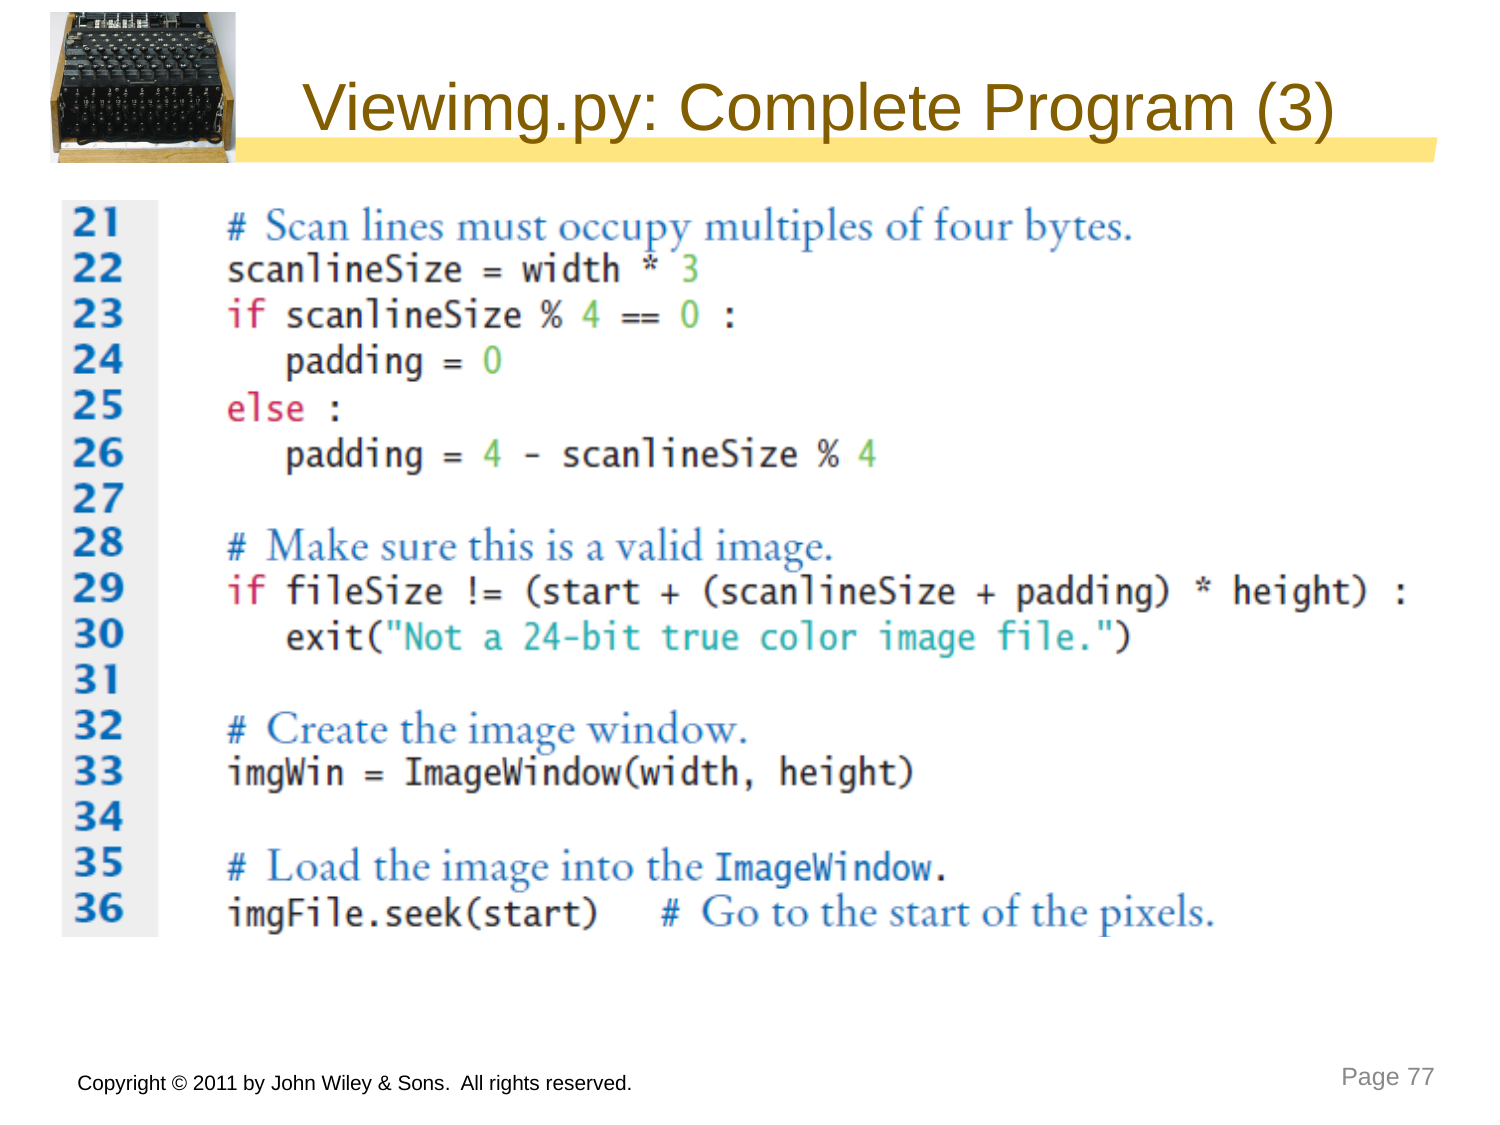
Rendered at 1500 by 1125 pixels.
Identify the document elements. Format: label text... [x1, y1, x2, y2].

title Viewimg.py: Complete Program (3) [287, 44, 1451, 163]
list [49, 199, 1413, 937]
slide_number Page 77 [1187, 1050, 1450, 1100]
footer Copyright © 2011 by John Wiley & Sons. All rights reserved. [62, 1037, 726, 1104]
